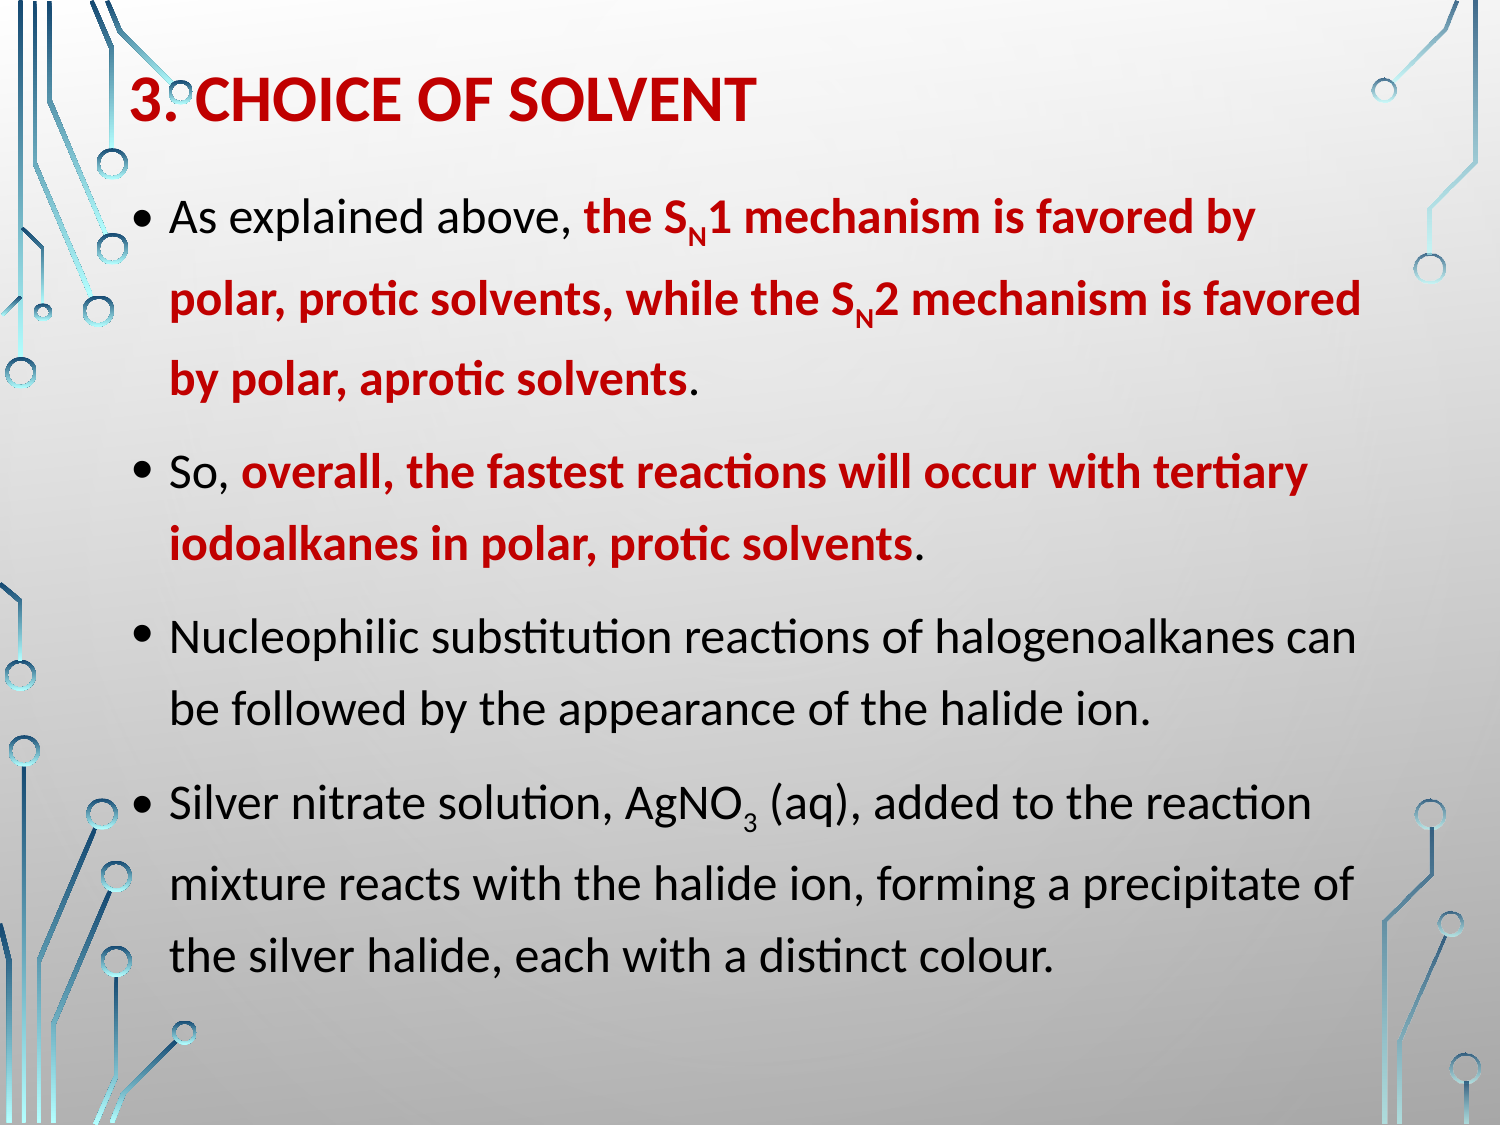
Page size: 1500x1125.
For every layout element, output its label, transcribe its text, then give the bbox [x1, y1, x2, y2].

title 3. Choice of solvent [113, 37, 1450, 163]
list As explained above, the SN1 mechanism is favored by polar, protic solvents, while the SN2 mechanism is favored by polar, aprotic solvents. So, overall, the fastest reactions will occur with tertiary iodoalkanes in polar, protic solvents. Nucleophilic substitution reactions of halogenoalkanes can be followed by the appearance of the halide ion. Silver nitrate solution, AgNO3 (aq), added to the reaction mixture reacts with the halide ion, forming a precipitate of the silver halide, each with a distinct colour. [116, 162, 1389, 1088]
